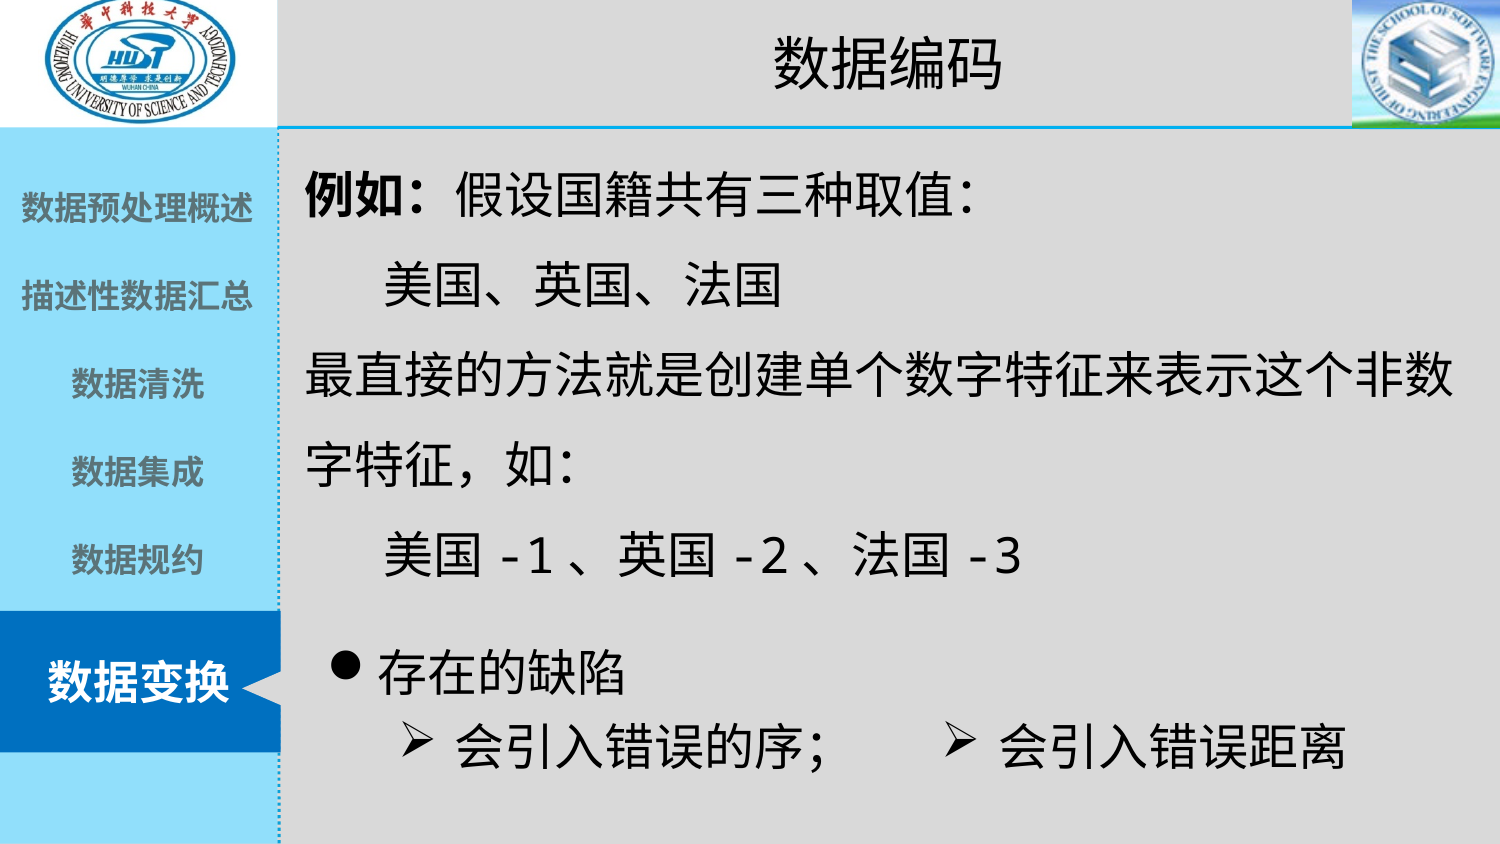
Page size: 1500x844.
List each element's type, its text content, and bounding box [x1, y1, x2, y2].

picture [38, 0, 242, 127]
text_box 会引入错误距离 [927, 707, 1424, 783]
text_box 存在的缺陷 [312, 633, 704, 709]
text_box 例如：假设国籍共有三种取值： 美国、英国、法国 最直接的方法就是创建单个数字特征来表示这个非数字特征，如： 美国-1、英国-2、法国-3 [289, 126, 1500, 592]
text_box 会引入错误的序； [383, 707, 880, 783]
text_box 数据编码 [277, 0, 1500, 125]
